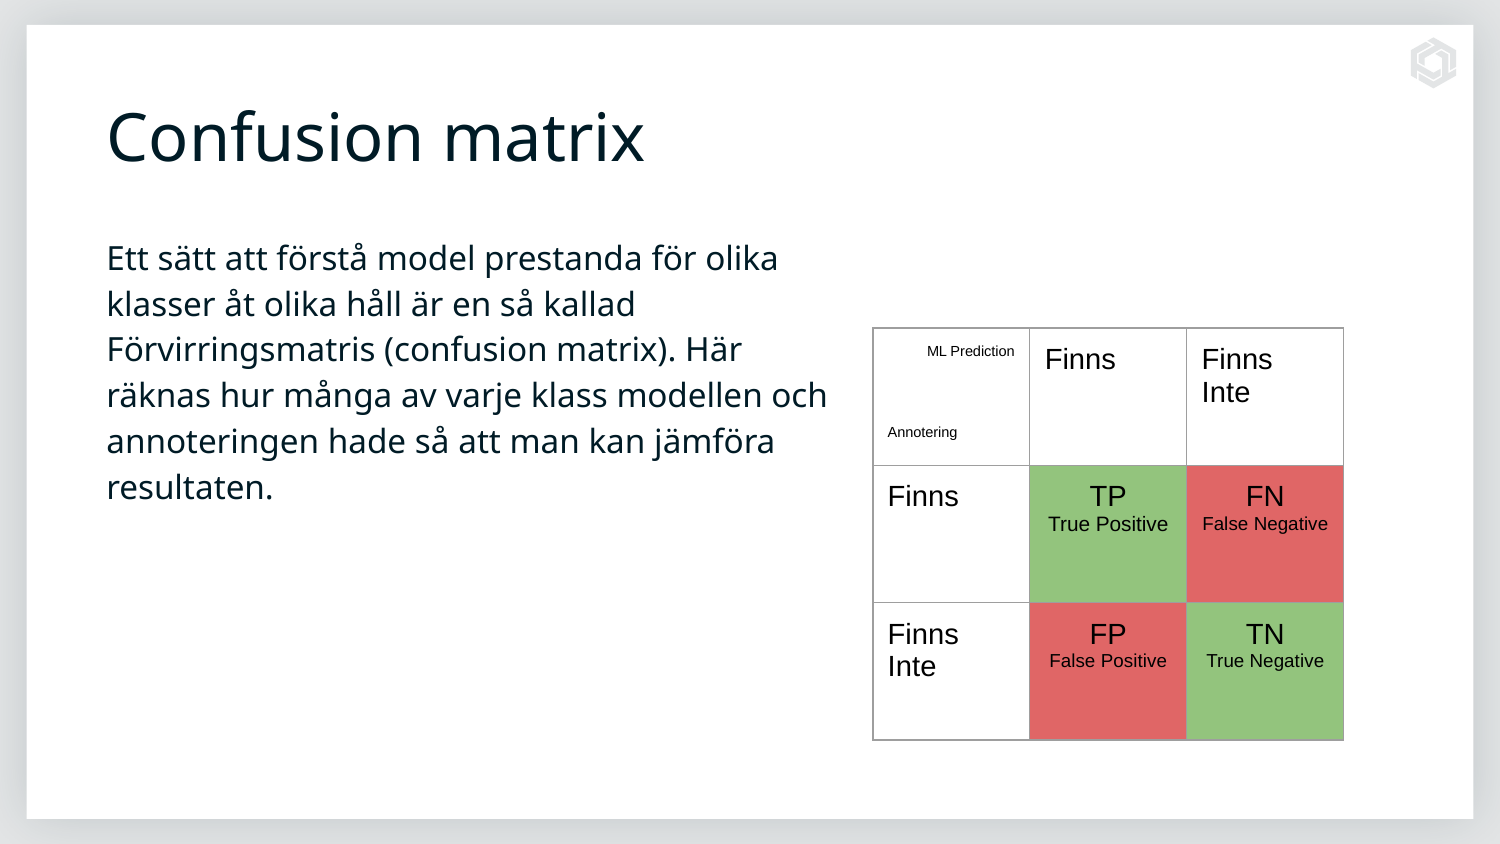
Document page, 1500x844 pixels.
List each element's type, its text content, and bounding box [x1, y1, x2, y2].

table_cell Finns [874, 466, 1029, 602]
table_cell FN False Negative [1187, 466, 1343, 602]
title Confusion matrix [106, 94, 1072, 193]
table_cell FP False Positive [1030, 603, 1186, 739]
table_cell Finns Inte [874, 603, 1029, 739]
table_cell TN True Negative [1187, 603, 1343, 739]
table_header Finns [1030, 329, 1186, 465]
table_header ML Prediction Annotering [874, 329, 1029, 465]
list Ett sätt att förstå model prestanda för olika klasser åt olika håll är en så kallad Förvirringsmatris (confusion matrix). Här räknas hur många av varje klass modellen och annoteringen hade så att man kan jämföra resultaten. [106, 230, 852, 750]
table_header Finns Inte [1187, 329, 1343, 465]
table_cell TP True Positive [1030, 466, 1186, 602]
